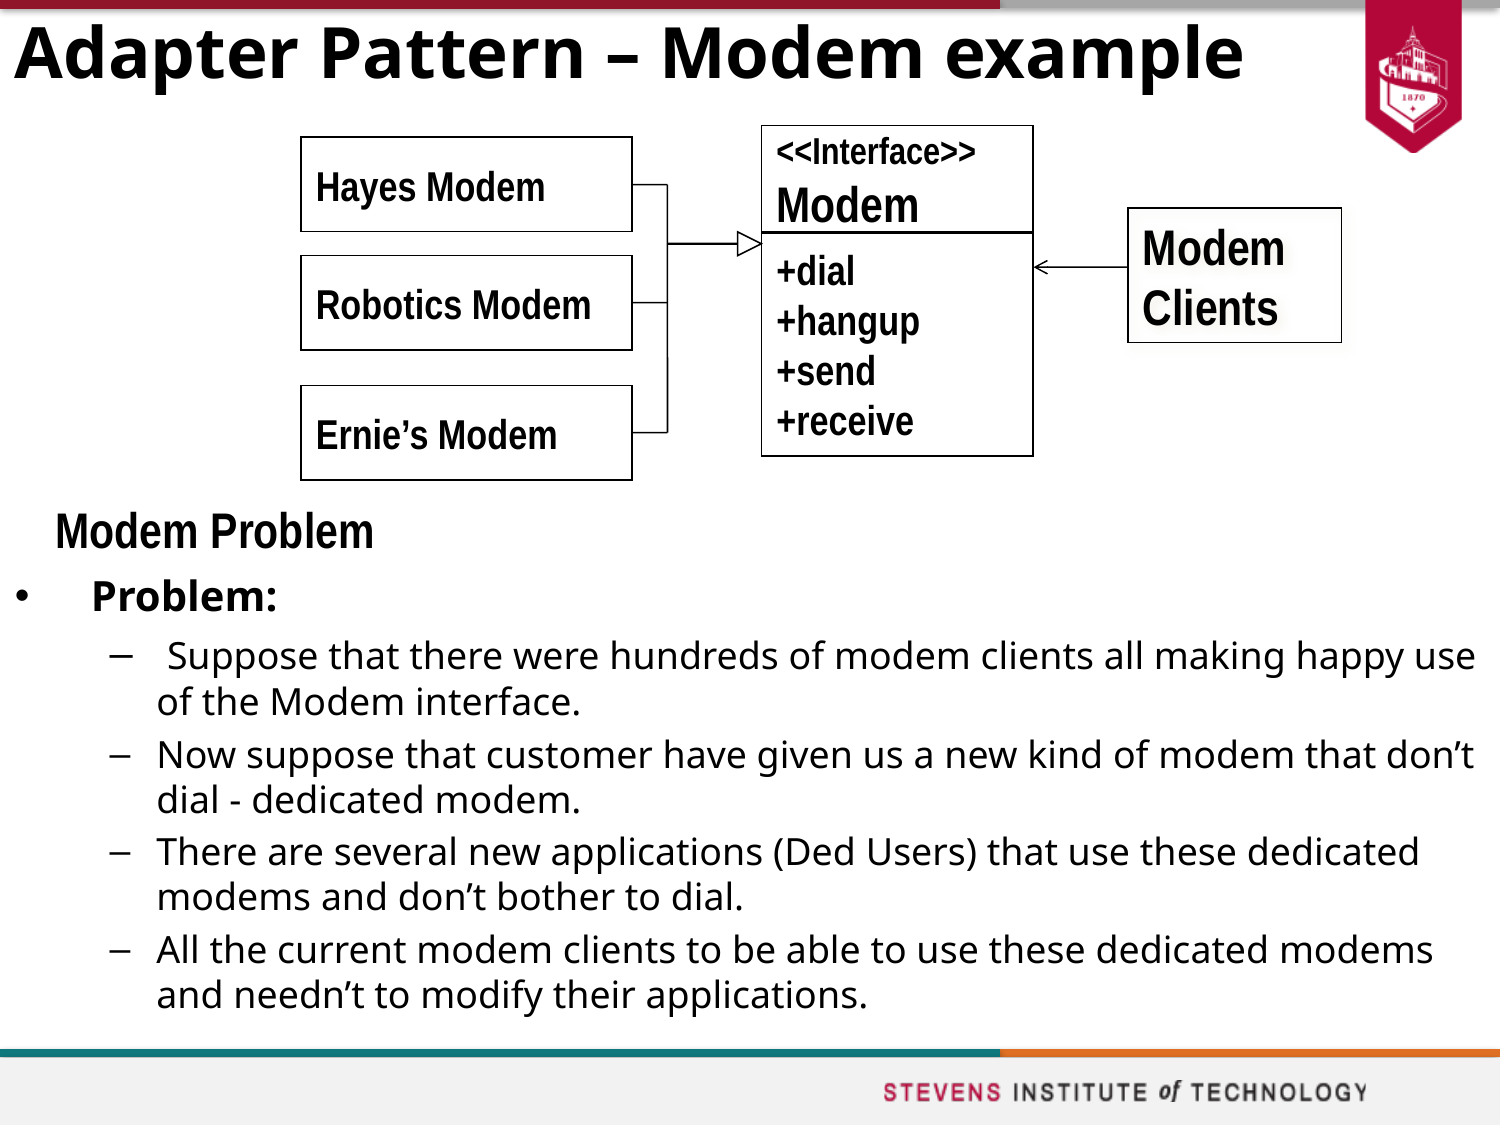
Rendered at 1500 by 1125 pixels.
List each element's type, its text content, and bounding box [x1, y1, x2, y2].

list Problem: Suppose that there were hundreds of modem clients all making happy use of the Modem interface. Now suppose that customer have given us a new kind of modem that don’t dial - dedicated modem. There are several new applications (Ded Users) that use these dedicated modems and don’t bother to dial. All the current modem clients to be able to use these dedicated modems and needn’t to modify their applications. [0, 562, 1500, 1055]
title Adapter Pattern – Modem example [0, 0, 1489, 118]
text_box Modem Problem [41, 491, 1500, 567]
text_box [300, 125, 1342, 481]
